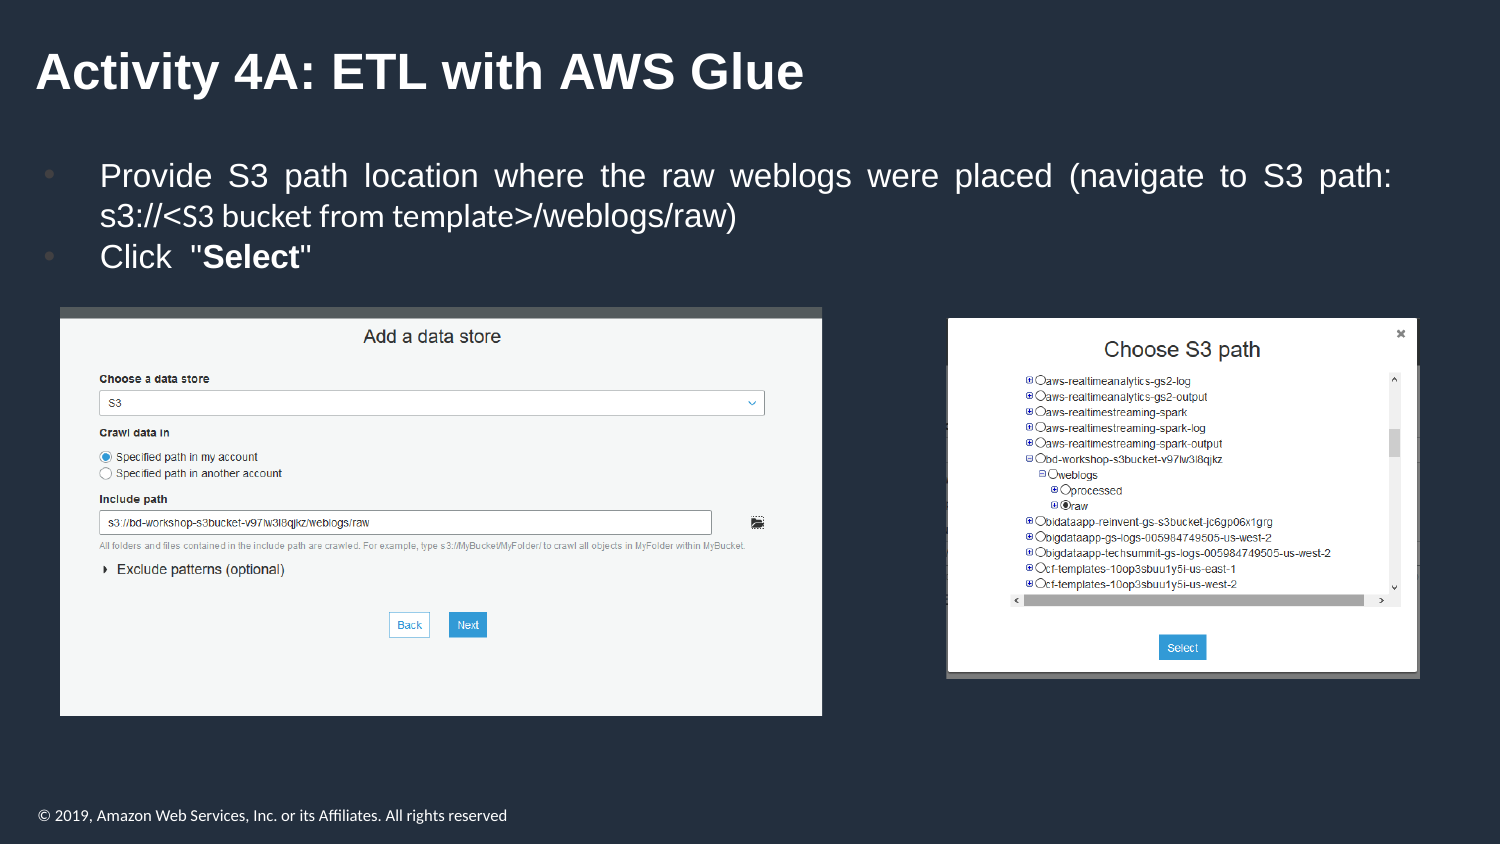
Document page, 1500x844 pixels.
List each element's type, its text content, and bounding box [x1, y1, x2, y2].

title Activity 4A: ETL with AWS Glue [33, 0, 1468, 140]
text_box Provide S3 path location where the raw weblogs were placed (navigate to S3 path: s3://<S3 bucket from template>/weblogs/raw) Click "Select" [41, 151, 1394, 276]
picture [946, 318, 1421, 680]
picture [59, 306, 823, 716]
